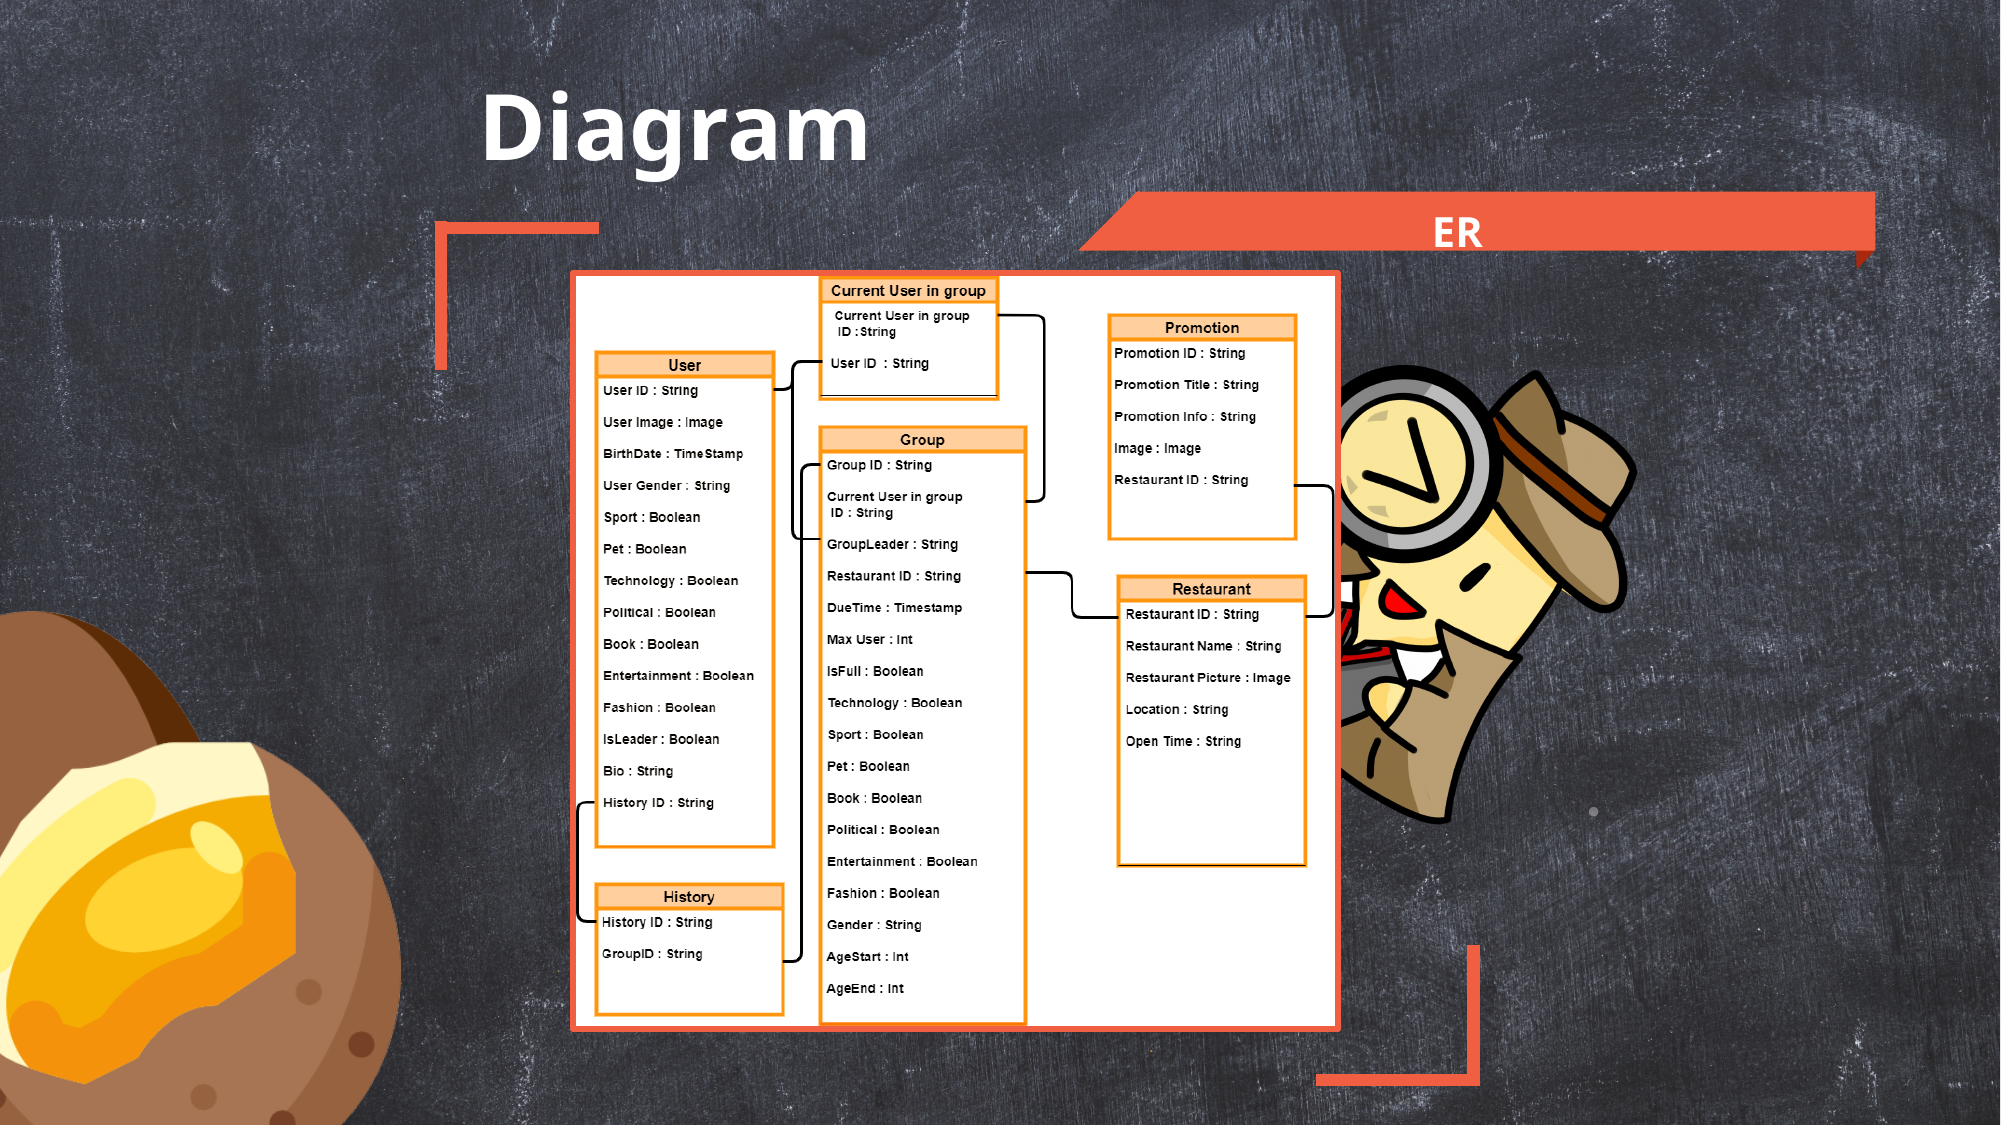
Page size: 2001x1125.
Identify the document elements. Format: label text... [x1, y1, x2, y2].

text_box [1323, 936, 1466, 1095]
text_box Diagram [463, 61, 923, 187]
picture [0, 0, 2001, 1125]
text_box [1078, 191, 1876, 270]
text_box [445, 216, 595, 375]
